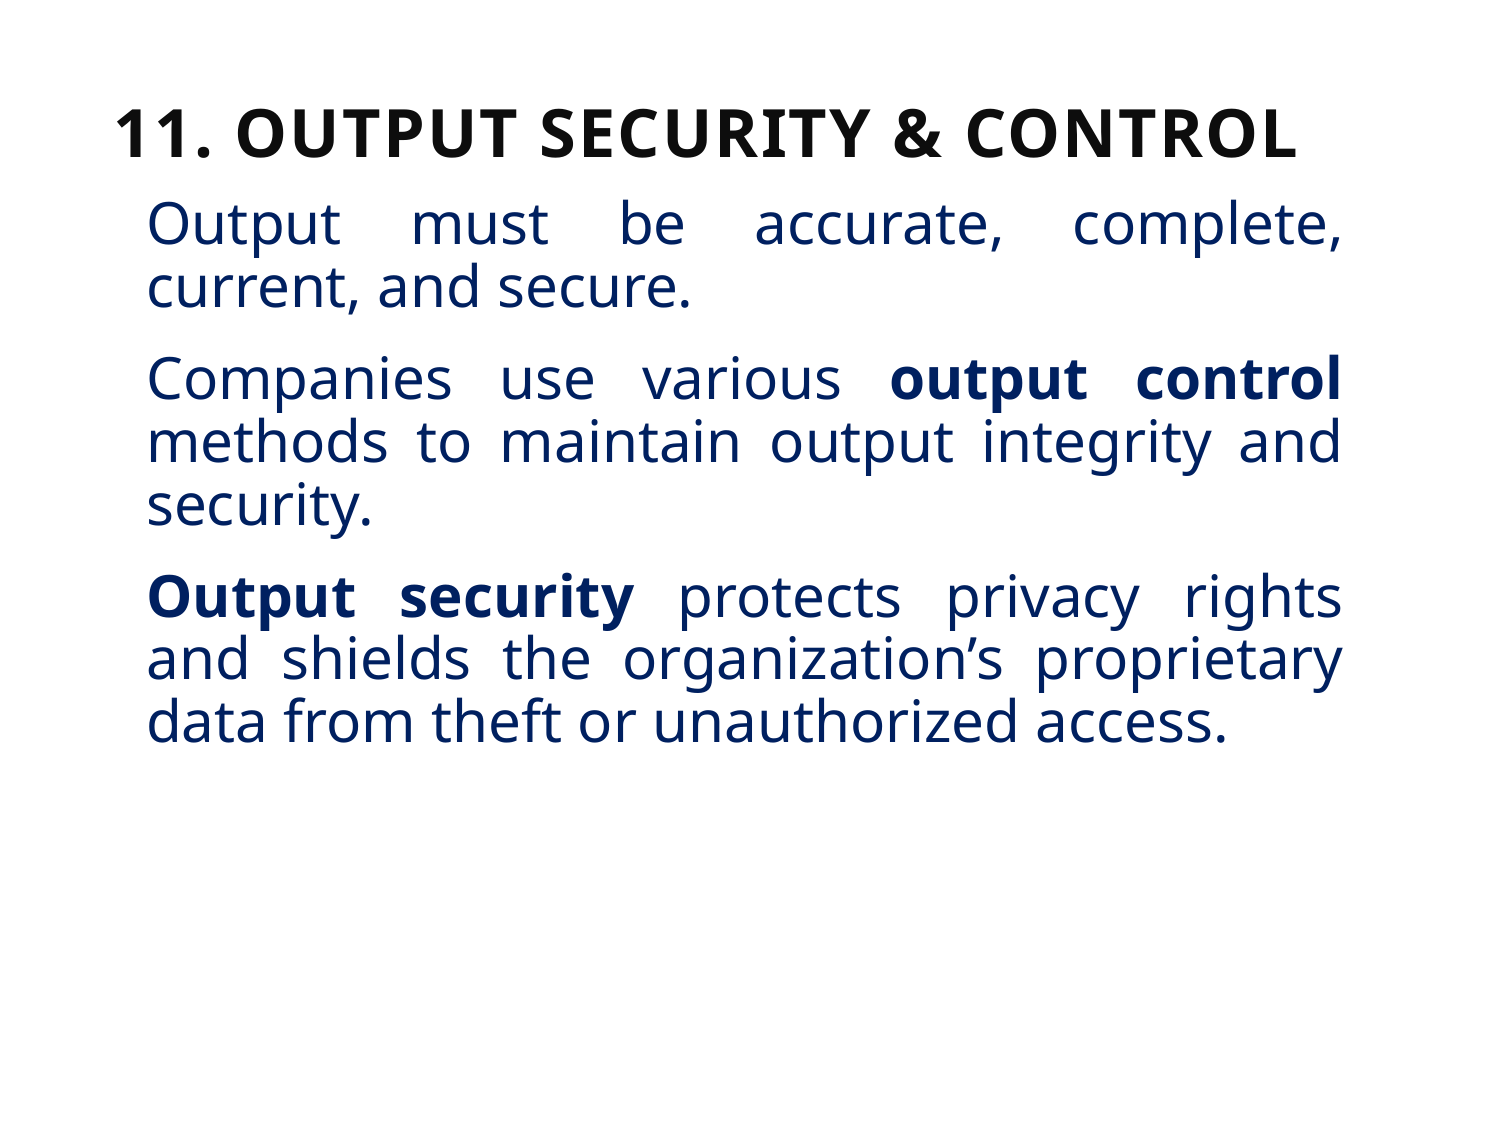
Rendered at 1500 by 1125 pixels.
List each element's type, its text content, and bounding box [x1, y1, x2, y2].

list Output must be accurate, complete, current, and secure. Companies use various output control methods to maintain output integrity and security. Output security protects privacy rights and shields the organization’s proprietary data from theft or unauthorized access. [123, 212, 1352, 914]
title 11. Output Security & Control [98, 65, 1402, 212]
